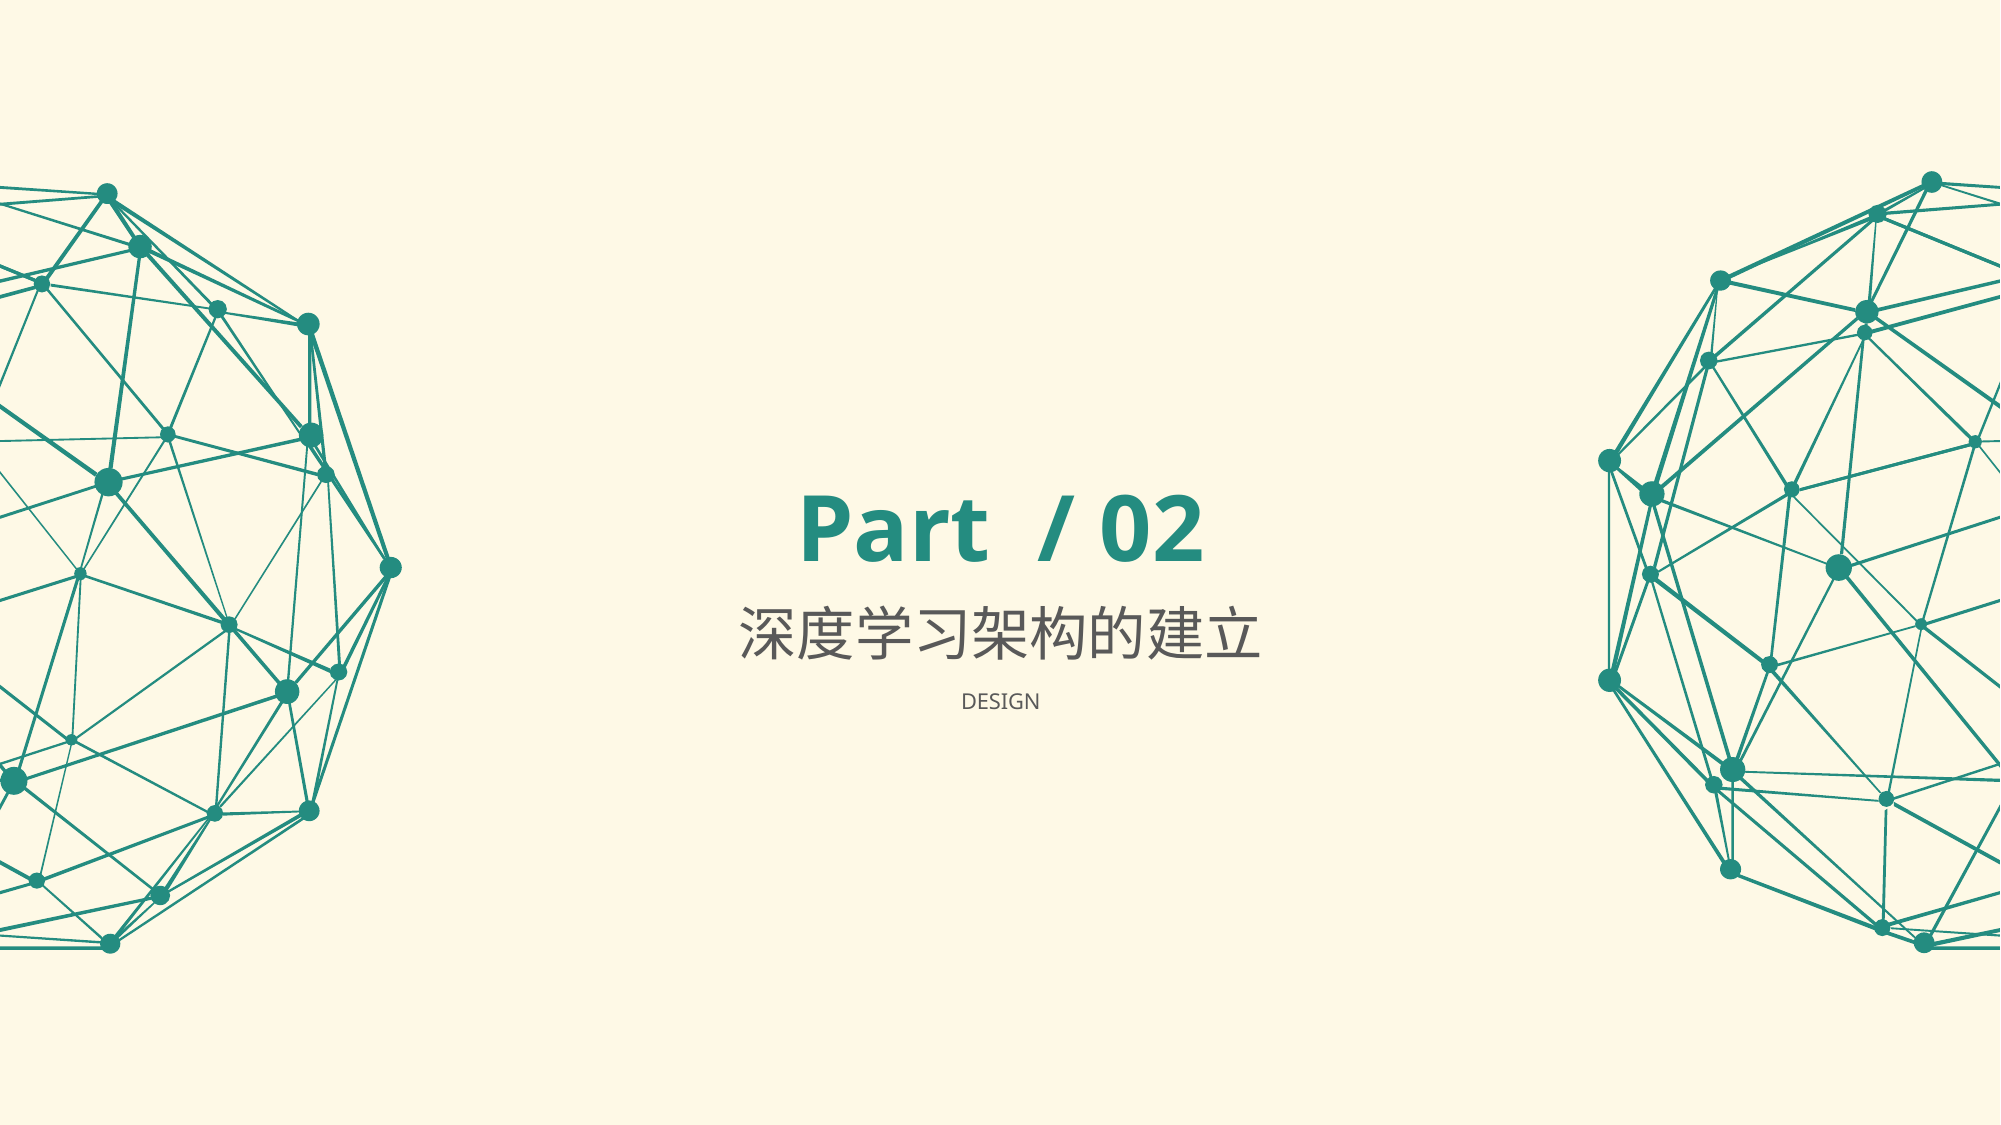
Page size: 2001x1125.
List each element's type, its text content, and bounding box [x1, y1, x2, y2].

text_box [0, 171, 402, 954]
text_box 深度学习架构的建立 [723, 590, 1278, 672]
text_box Part / 02 [781, 462, 1220, 588]
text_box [1598, 171, 2000, 954]
text_box DESIGN [473, 672, 1529, 721]
